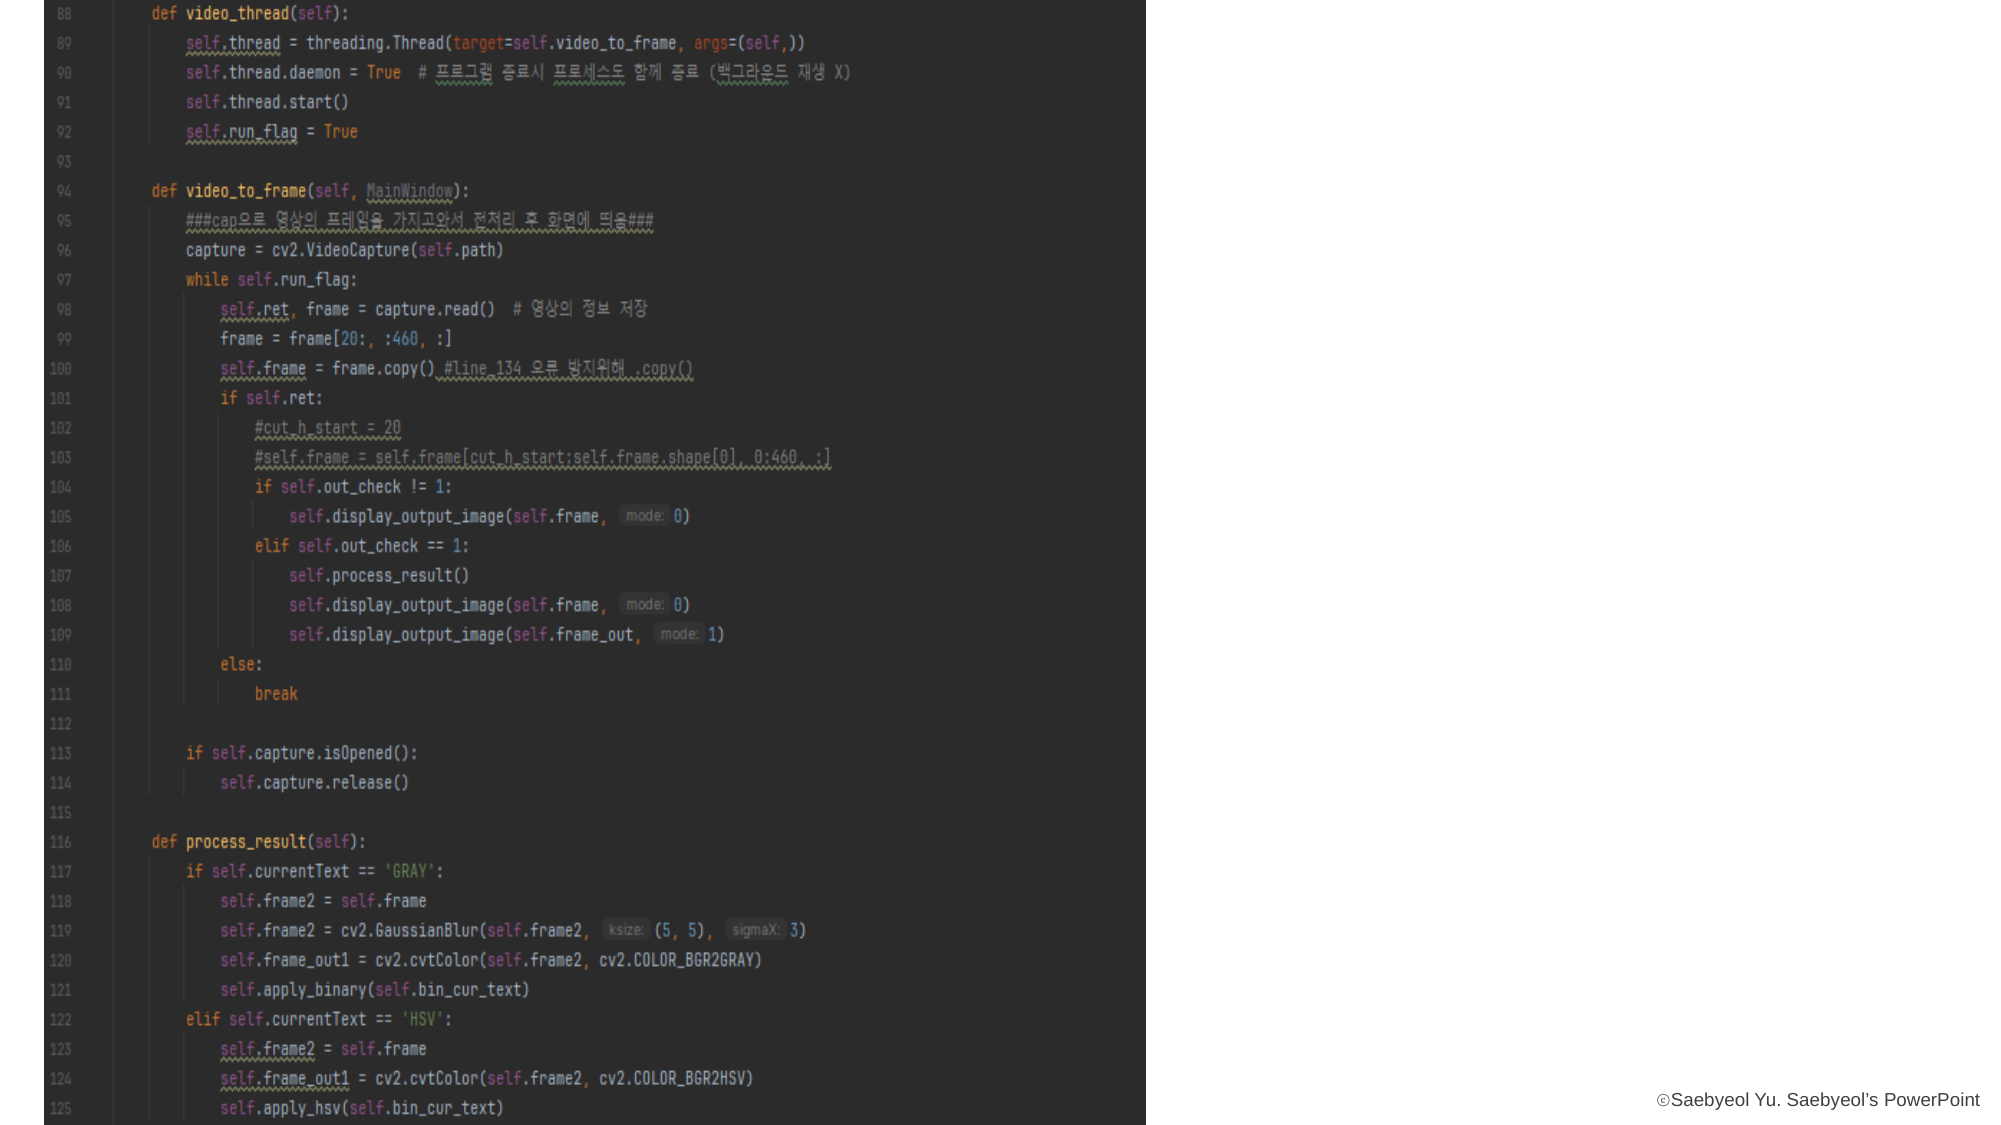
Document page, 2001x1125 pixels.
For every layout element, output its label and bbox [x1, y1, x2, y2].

picture [44, 0, 1146, 1125]
